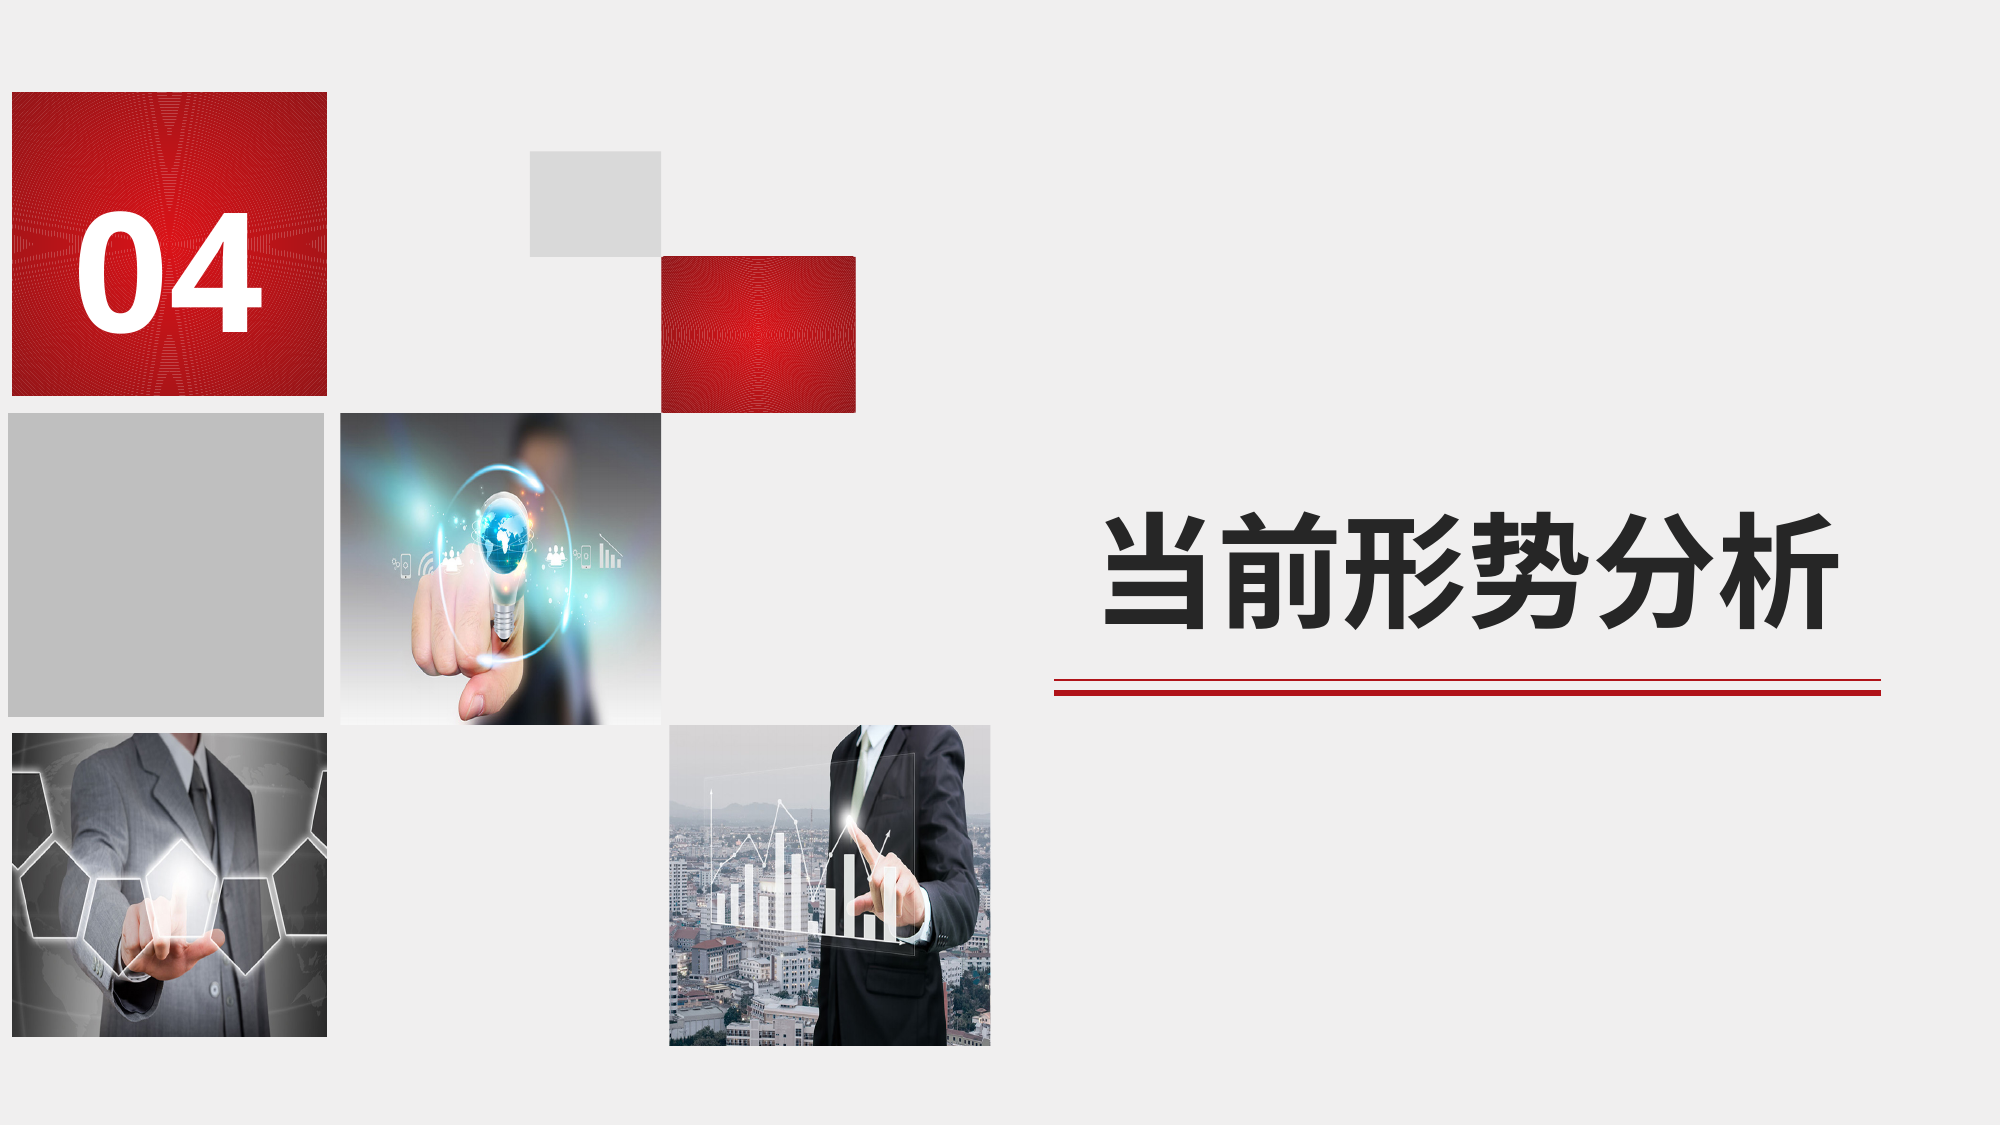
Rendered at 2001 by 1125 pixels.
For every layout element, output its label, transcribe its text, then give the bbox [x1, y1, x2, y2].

text_box 04 [59, 158, 280, 373]
text_box [2, 724, 337, 1047]
text_box 当前形势分析 [1077, 486, 1858, 651]
text_box [339, 413, 662, 726]
text_box [660, 256, 857, 414]
text_box [529, 150, 662, 258]
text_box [1054, 679, 1881, 693]
text_box [0, 403, 333, 726]
text_box [668, 724, 991, 1047]
text_box [2, 83, 337, 405]
